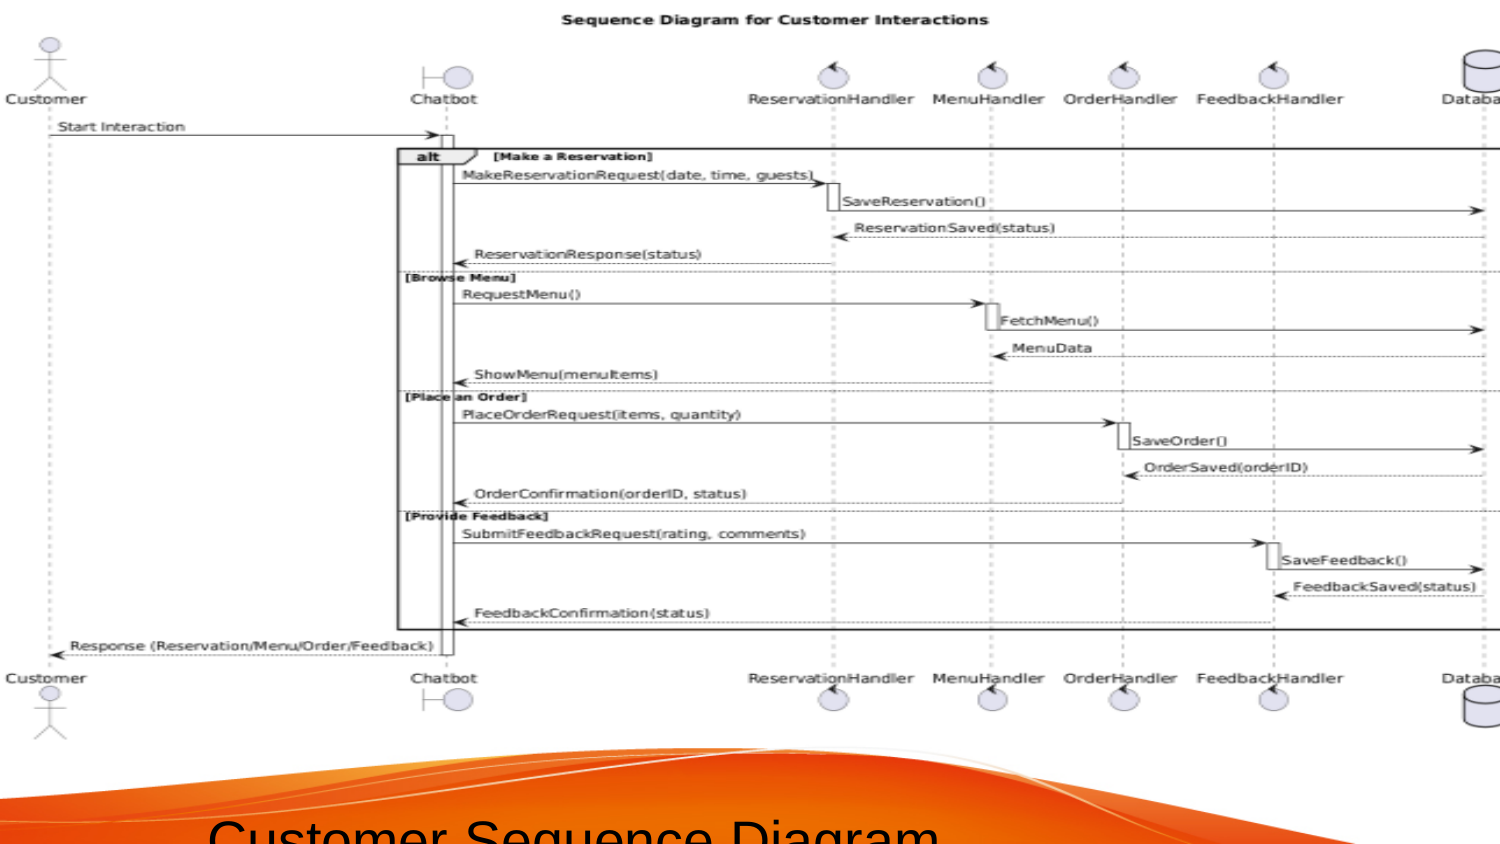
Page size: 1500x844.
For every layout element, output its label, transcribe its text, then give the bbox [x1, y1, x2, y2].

picture [0, 0, 1500, 844]
title Customer Sequence Diagram [191, 789, 1265, 844]
